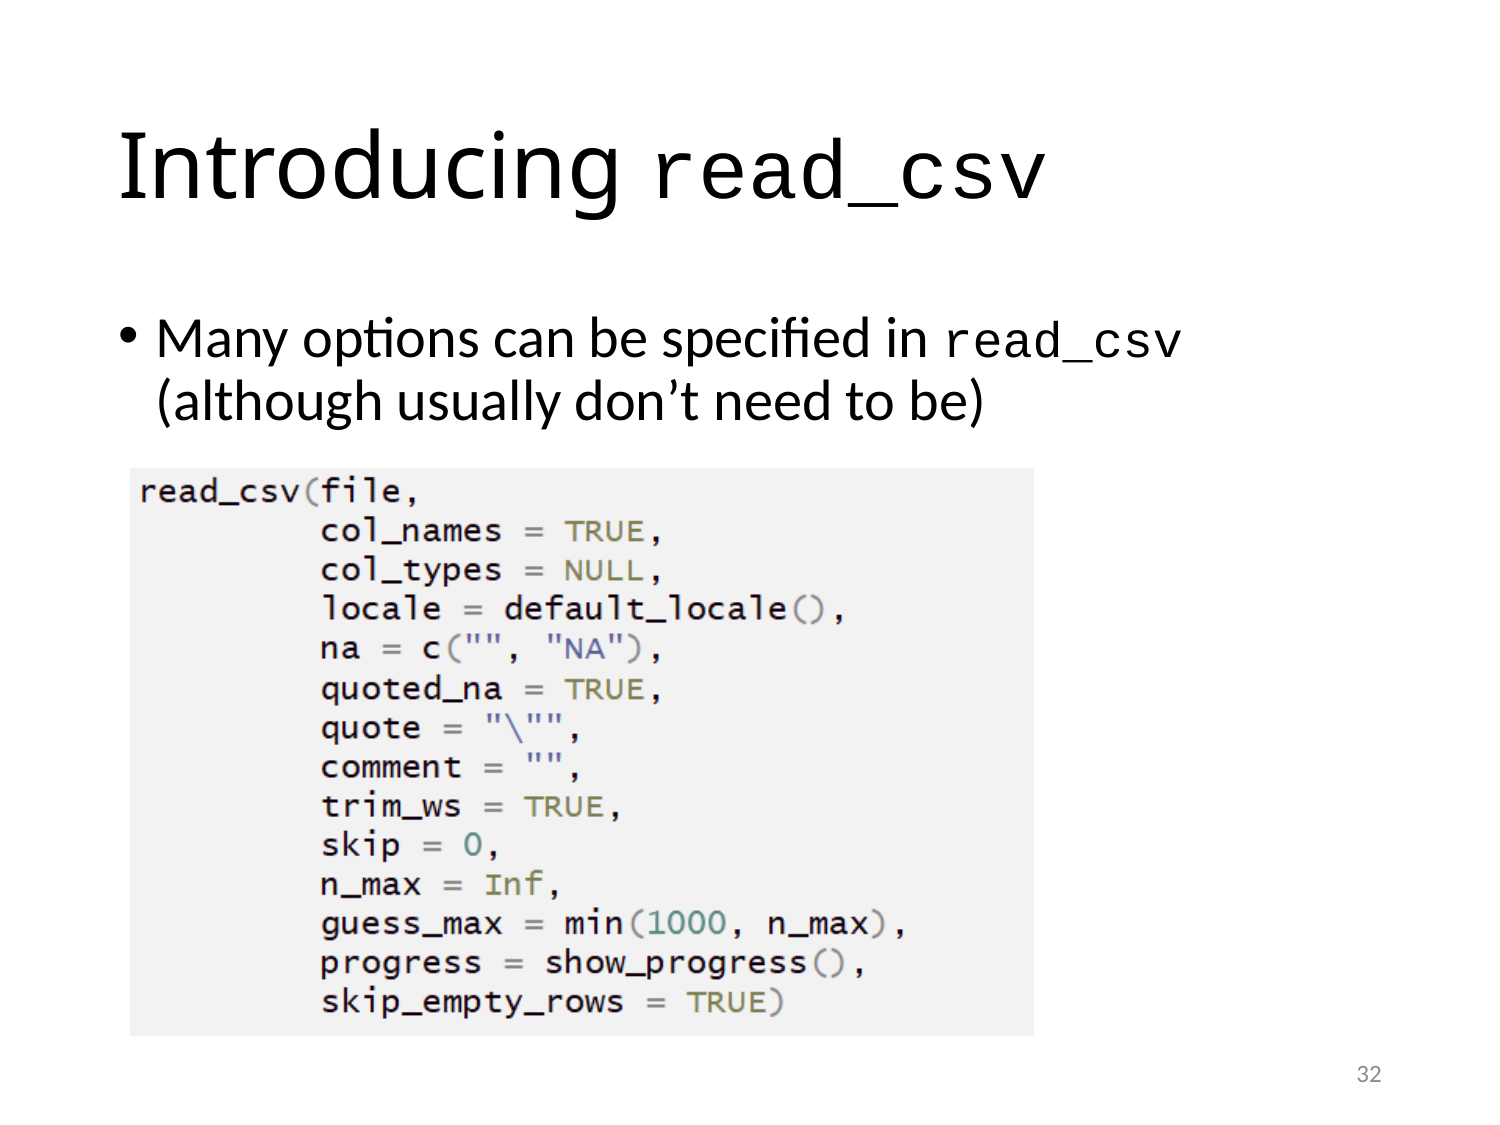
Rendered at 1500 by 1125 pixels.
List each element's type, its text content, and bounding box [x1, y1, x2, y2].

picture [130, 468, 1034, 1036]
title Introducing read_csv [103, 59, 1397, 278]
slide_number 32 [1059, 1042, 1397, 1103]
list Many options can be specified in read_csv (although usually don’t need to be) [103, 299, 1397, 1014]
